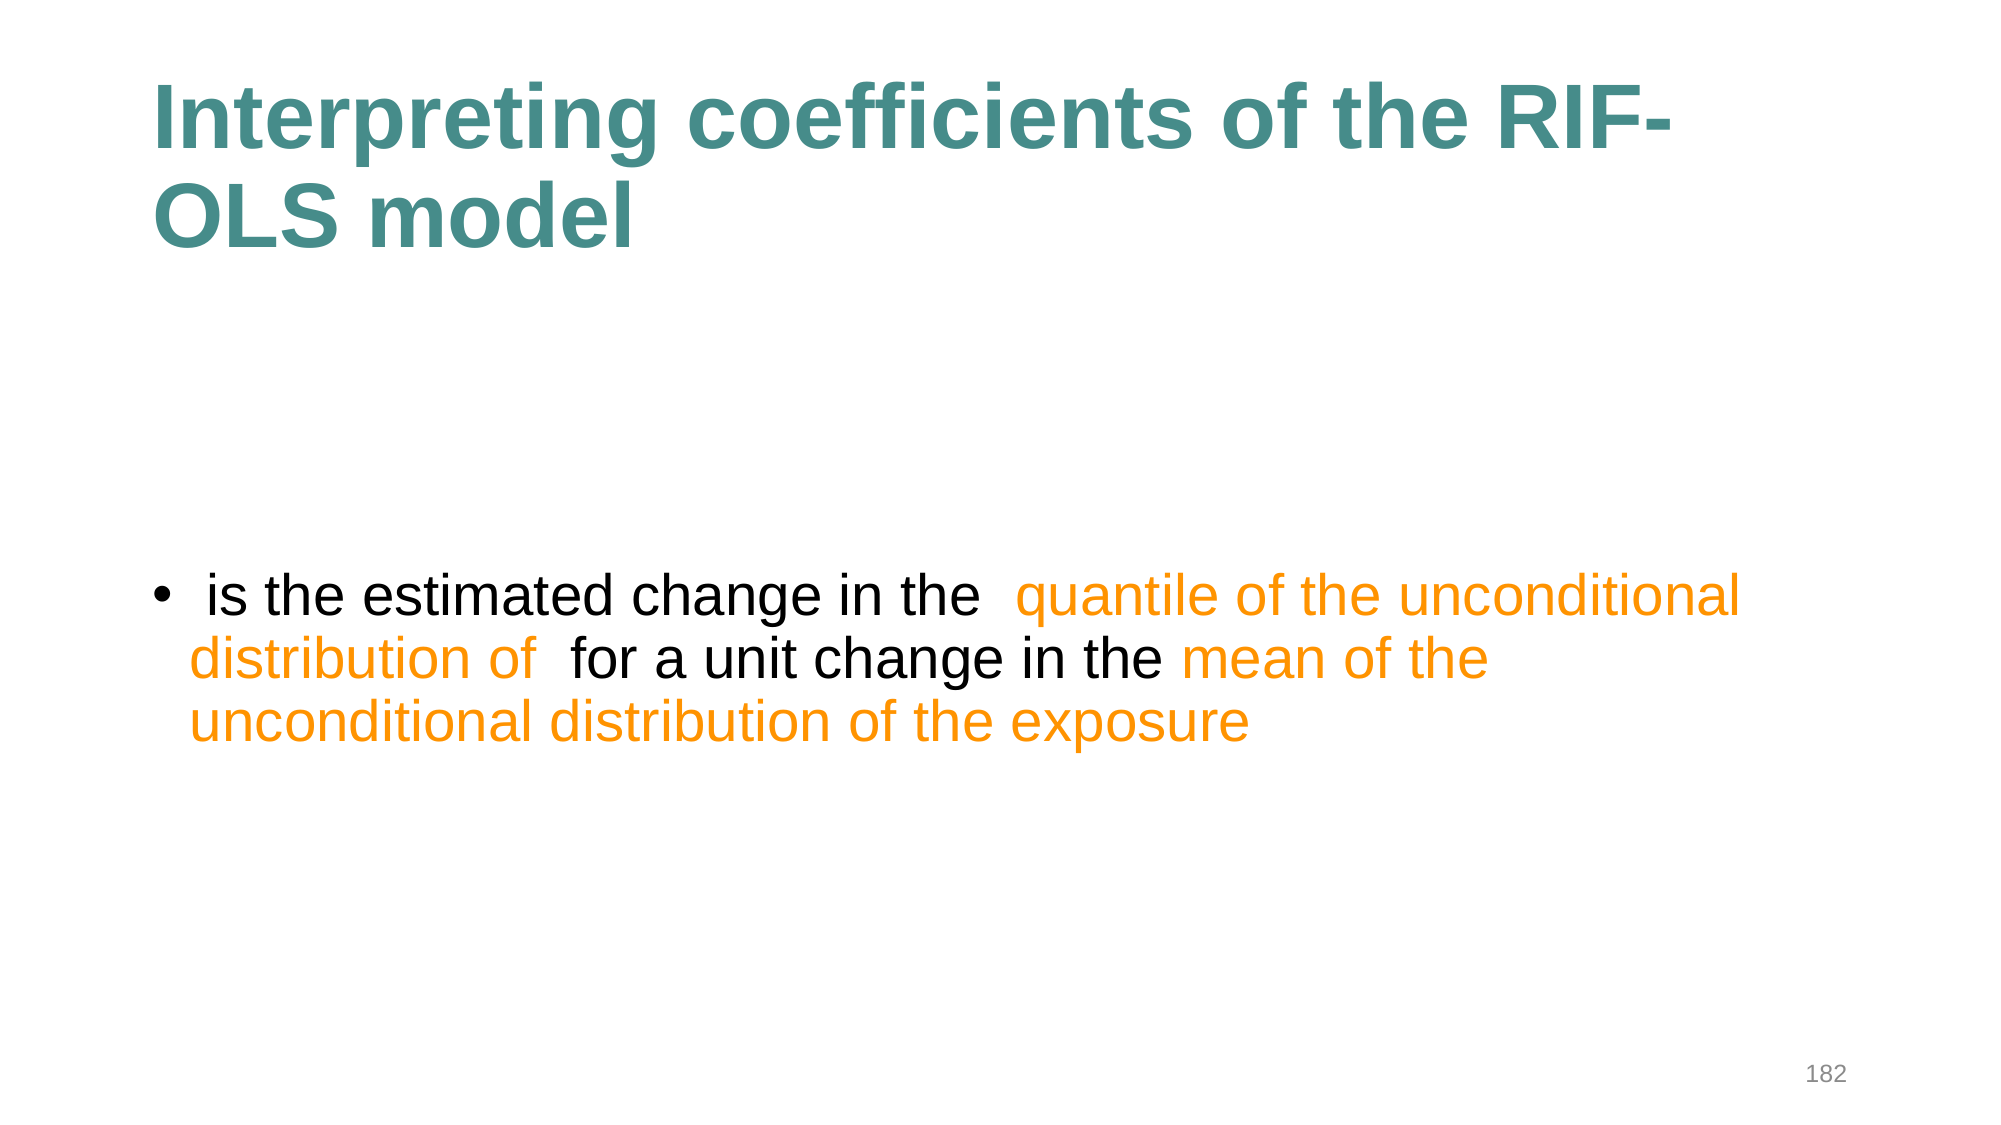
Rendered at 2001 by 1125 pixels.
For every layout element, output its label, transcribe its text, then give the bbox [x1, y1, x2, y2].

title Interpreting coefficients of the RIF-OLS model [137, 59, 1863, 278]
slide_number 182 [1412, 1042, 1863, 1103]
